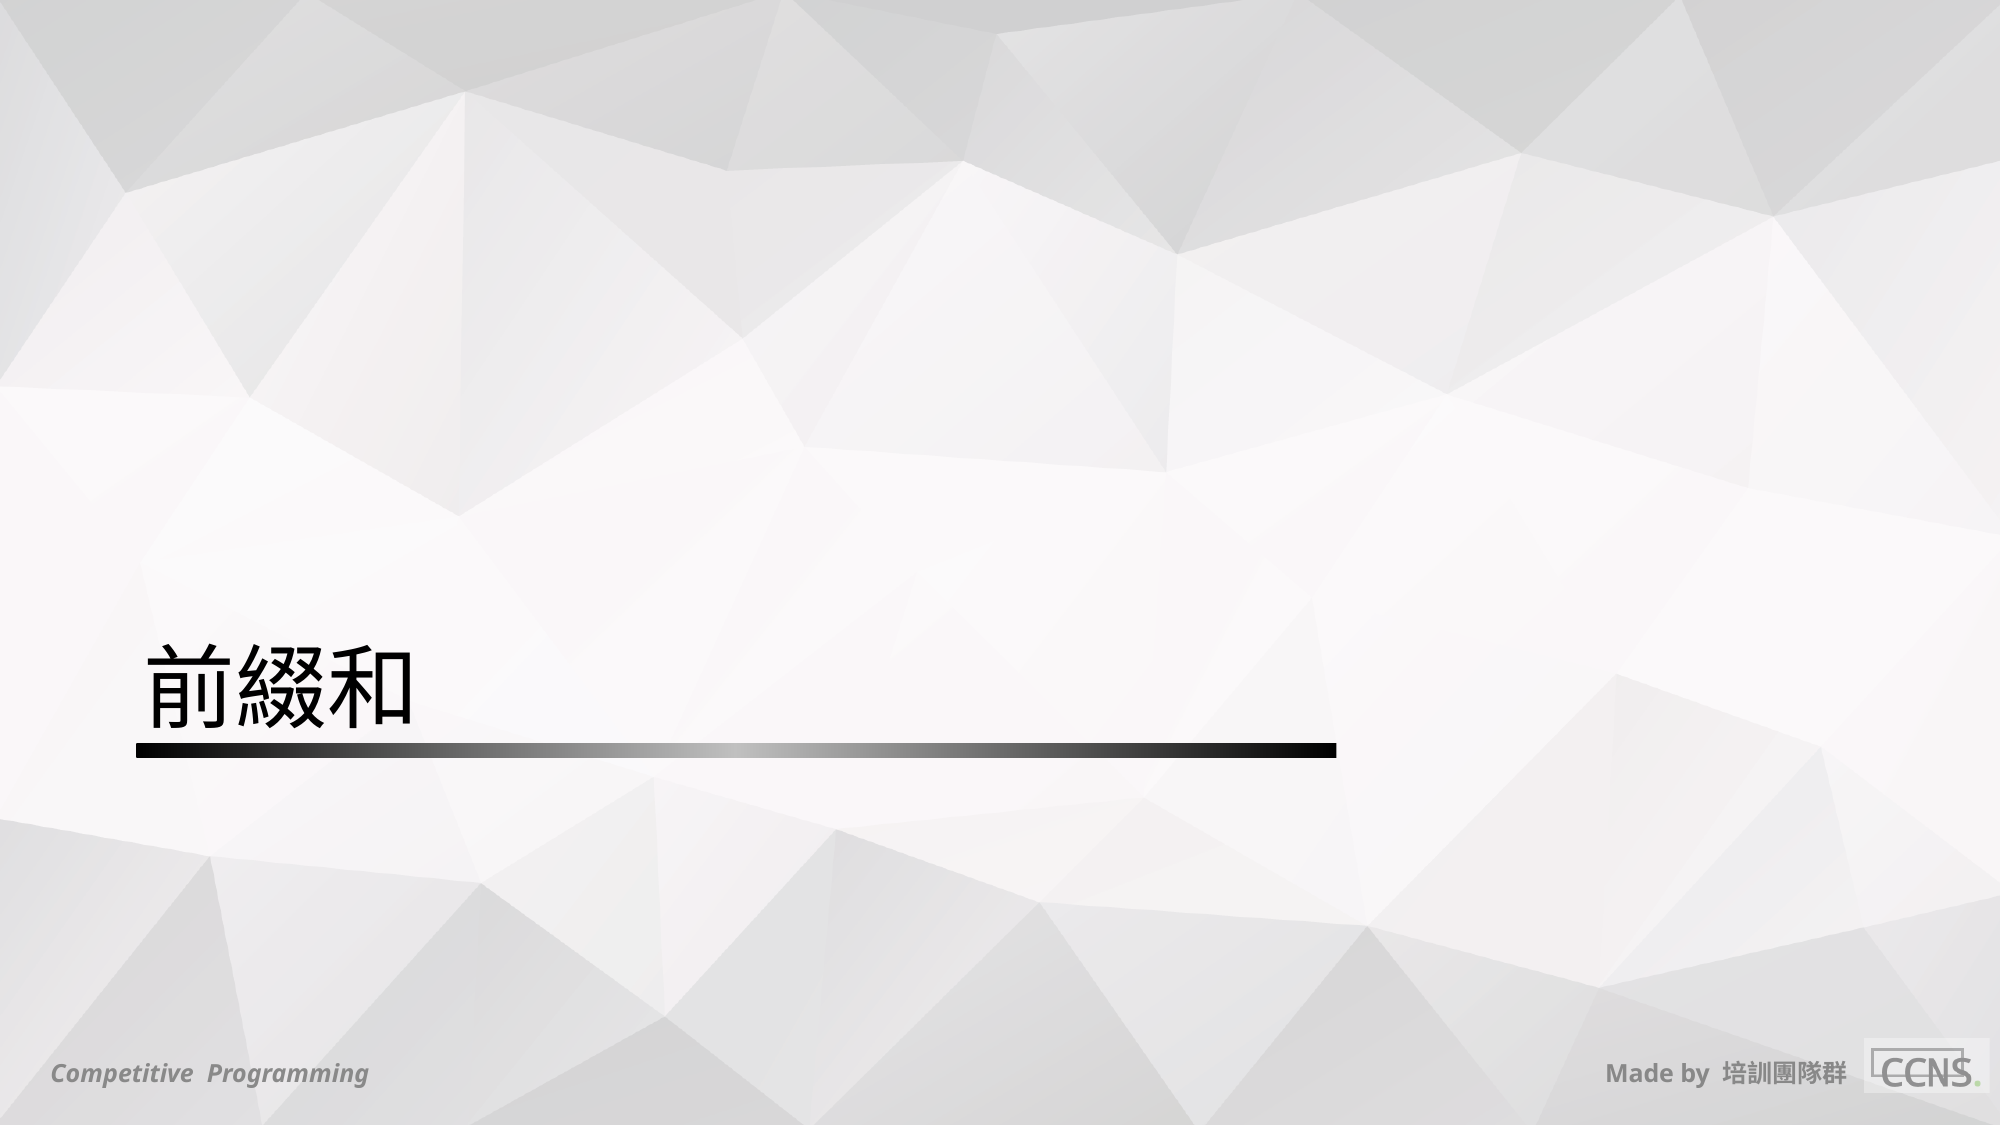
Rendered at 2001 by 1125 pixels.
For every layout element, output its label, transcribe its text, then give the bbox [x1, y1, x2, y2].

title 前綴和 [135, 279, 1862, 749]
picture [0, 0, 2000, 1125]
